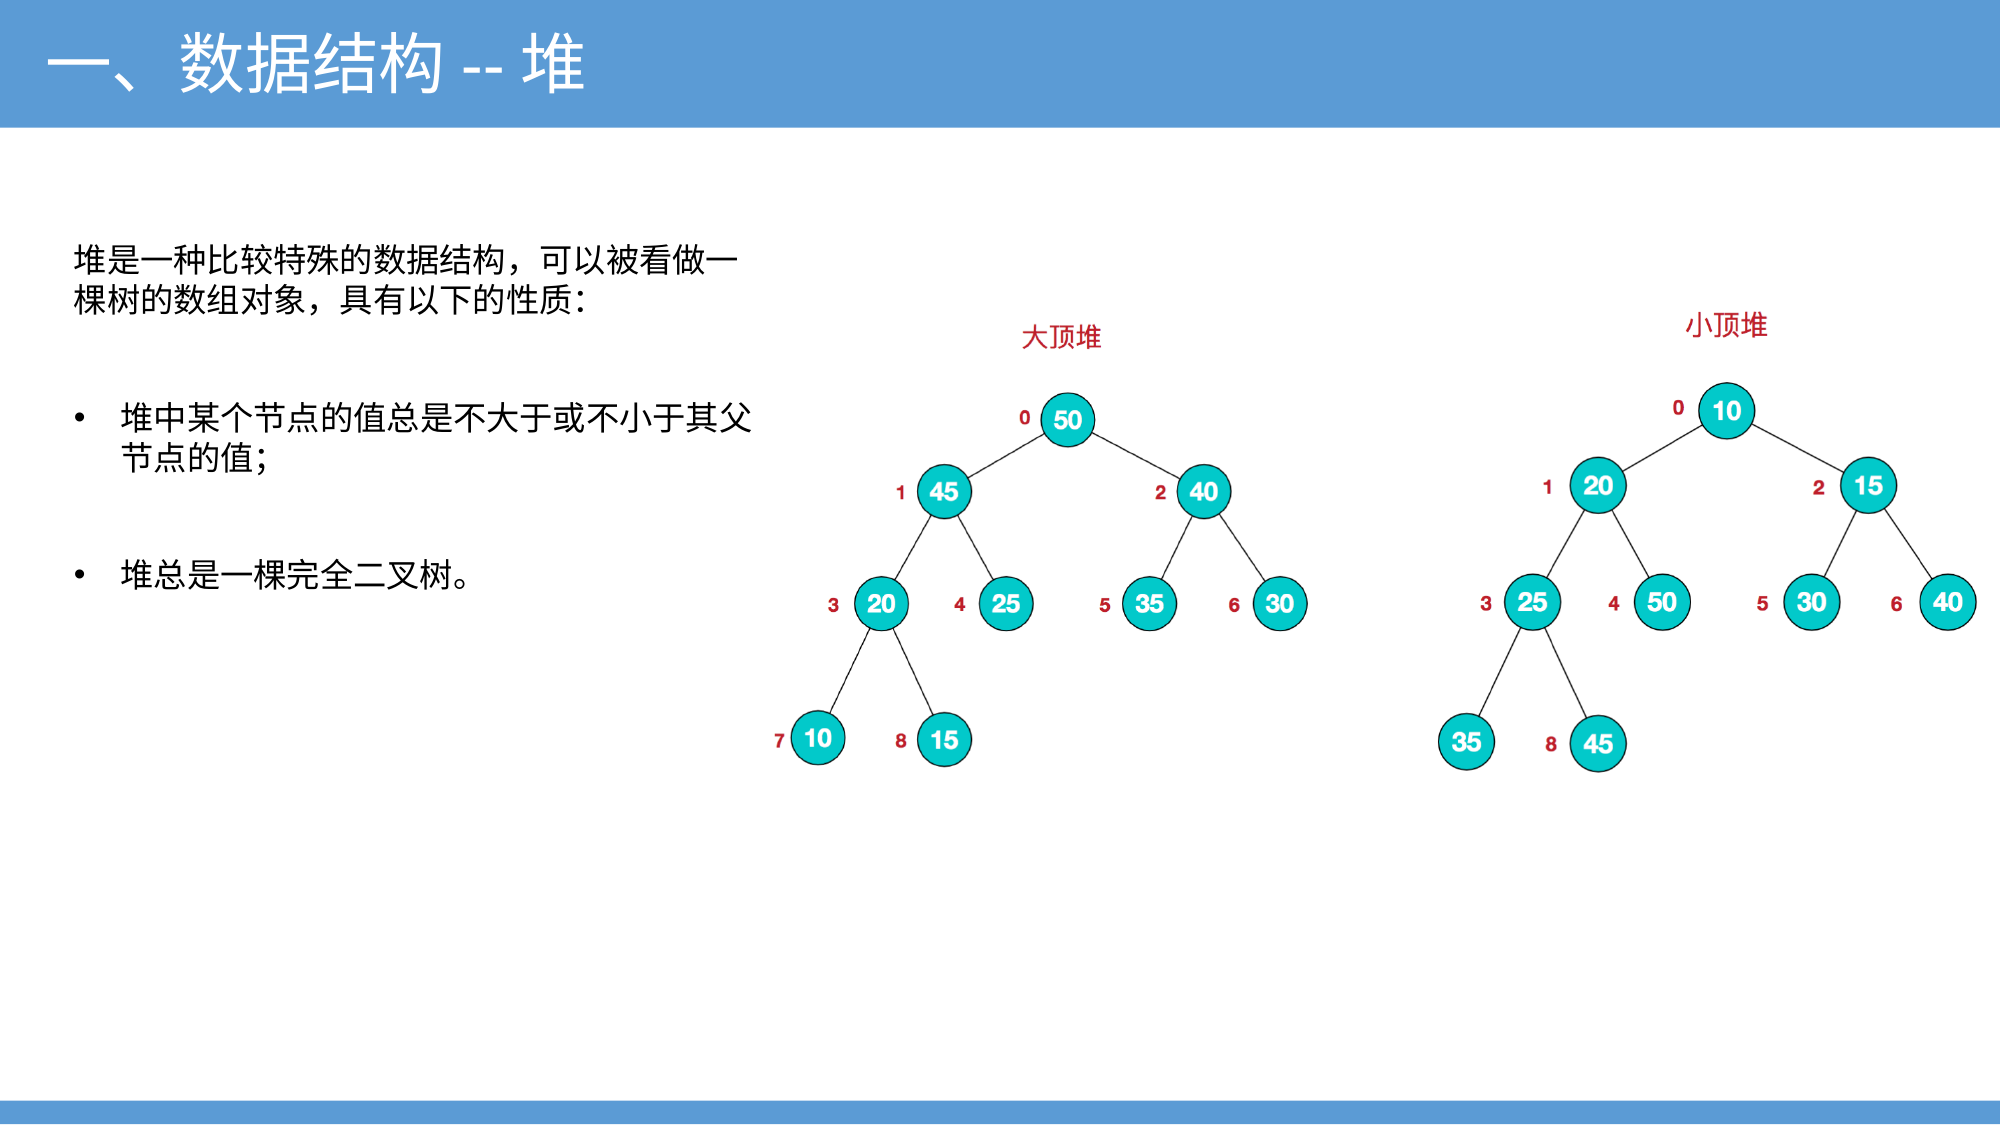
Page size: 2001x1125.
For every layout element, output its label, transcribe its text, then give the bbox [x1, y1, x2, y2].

picture [767, 288, 1312, 810]
text_box 堆是一种比较特殊的数据结构，可以被看做一棵树的数组对象，具有以下的性质： 堆中某个节点的值总是不大于或不小于其父节点的值； 堆总是一棵完全二叉树。 [59, 232, 785, 602]
picture [1429, 290, 1982, 795]
text_box 一、数据结构--堆 [30, 13, 993, 109]
